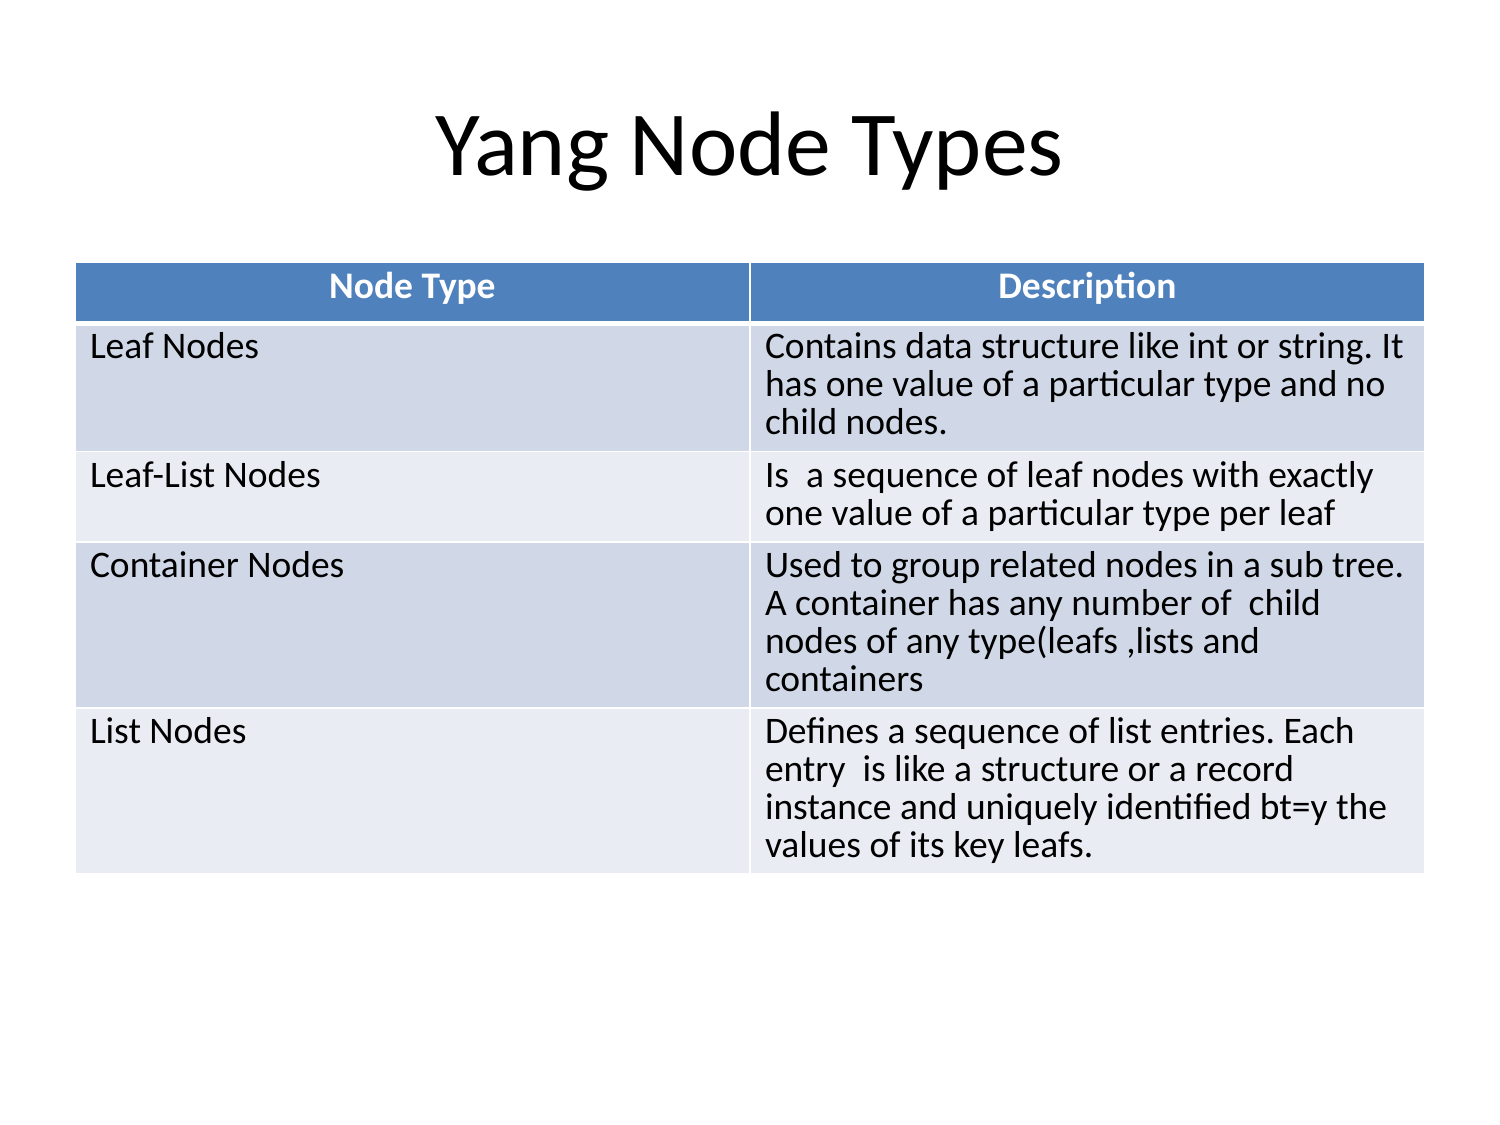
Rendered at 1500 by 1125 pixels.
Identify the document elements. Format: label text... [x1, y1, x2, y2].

table_cell Container Nodes [76, 543, 749, 707]
table_cell List Nodes [76, 709, 749, 873]
table_cell Leaf-List Nodes [76, 452, 749, 541]
table_cell Defines a sequence of list entries. Each entry is like a structure or a record instance and uniquely identified bt=y the values of its key leafs. [751, 709, 1424, 873]
table_cell Is a sequence of leaf nodes with exactly one value of a particular type per leaf [751, 452, 1424, 541]
table_header Description [751, 263, 1424, 321]
table_cell Used to group related nodes in a sub tree. A container has any number of child nodes of any type(leafs ,lists and containers [751, 543, 1424, 707]
title Yang Node Types [75, 45, 1425, 233]
table_header Node Type [76, 263, 749, 321]
table_cell Contains data structure like int or string. It has one value of a particular type and no child nodes. [751, 326, 1424, 451]
table_cell Leaf Nodes [76, 326, 749, 451]
